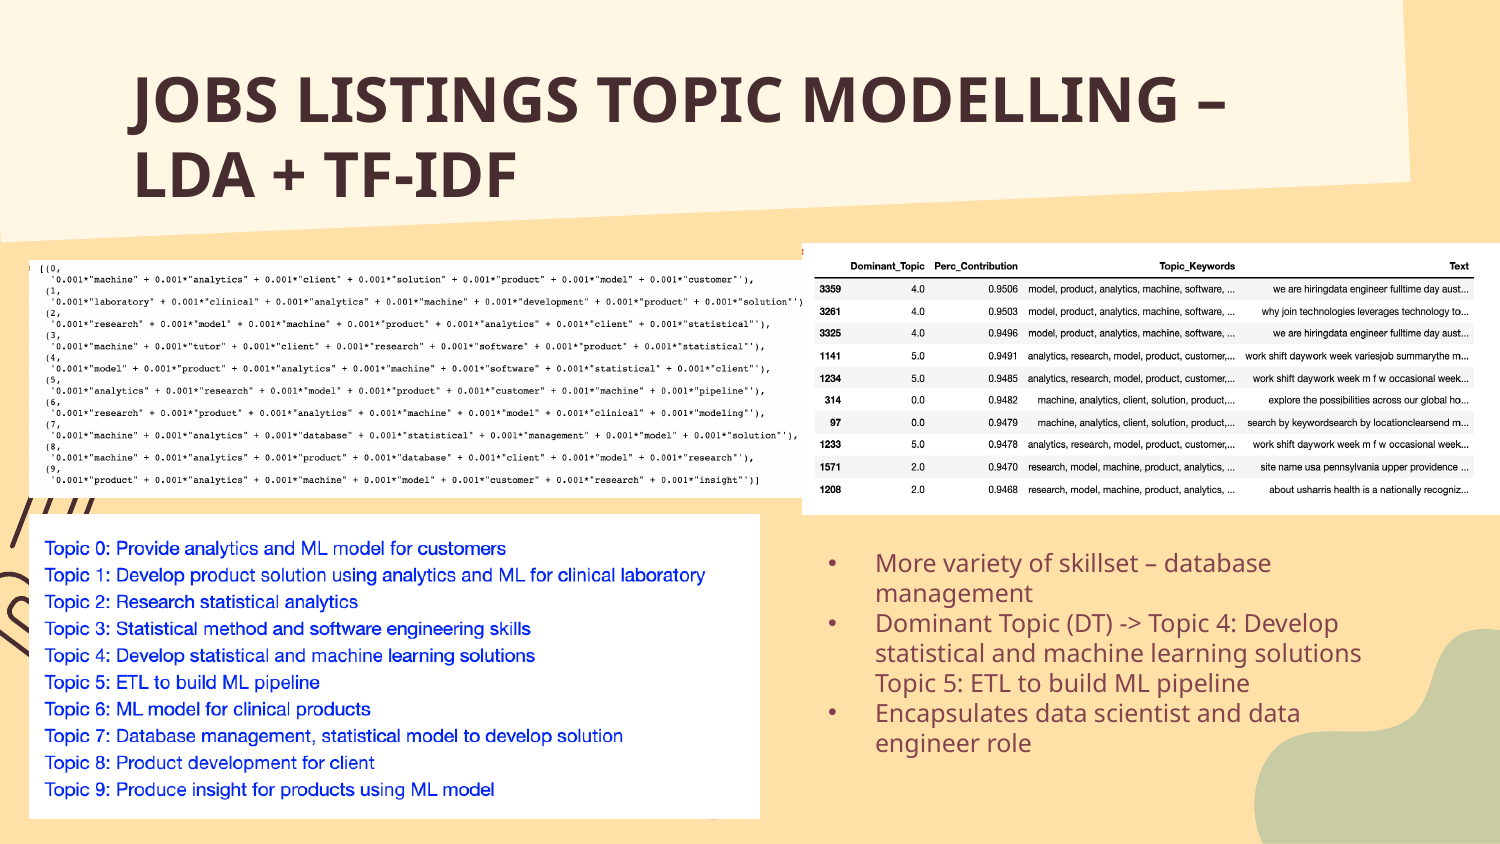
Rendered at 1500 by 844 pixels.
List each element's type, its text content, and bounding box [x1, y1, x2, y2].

title JOBS LISTINGS TOPIC MODELLING – LDA + TF-IDF [116, 88, 1383, 183]
text_box [0, 0, 1411, 243]
picture [29, 242, 1500, 515]
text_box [0, 427, 130, 683]
text_box More variety of skillset – database management Dominant Topic (DT) -> Topic 4: Develop statistical and machine learning solutions Topic 5: ETL to build ML pipeline Encapsulates data scientist and data engineer role [813, 532, 1414, 788]
picture [29, 513, 761, 820]
